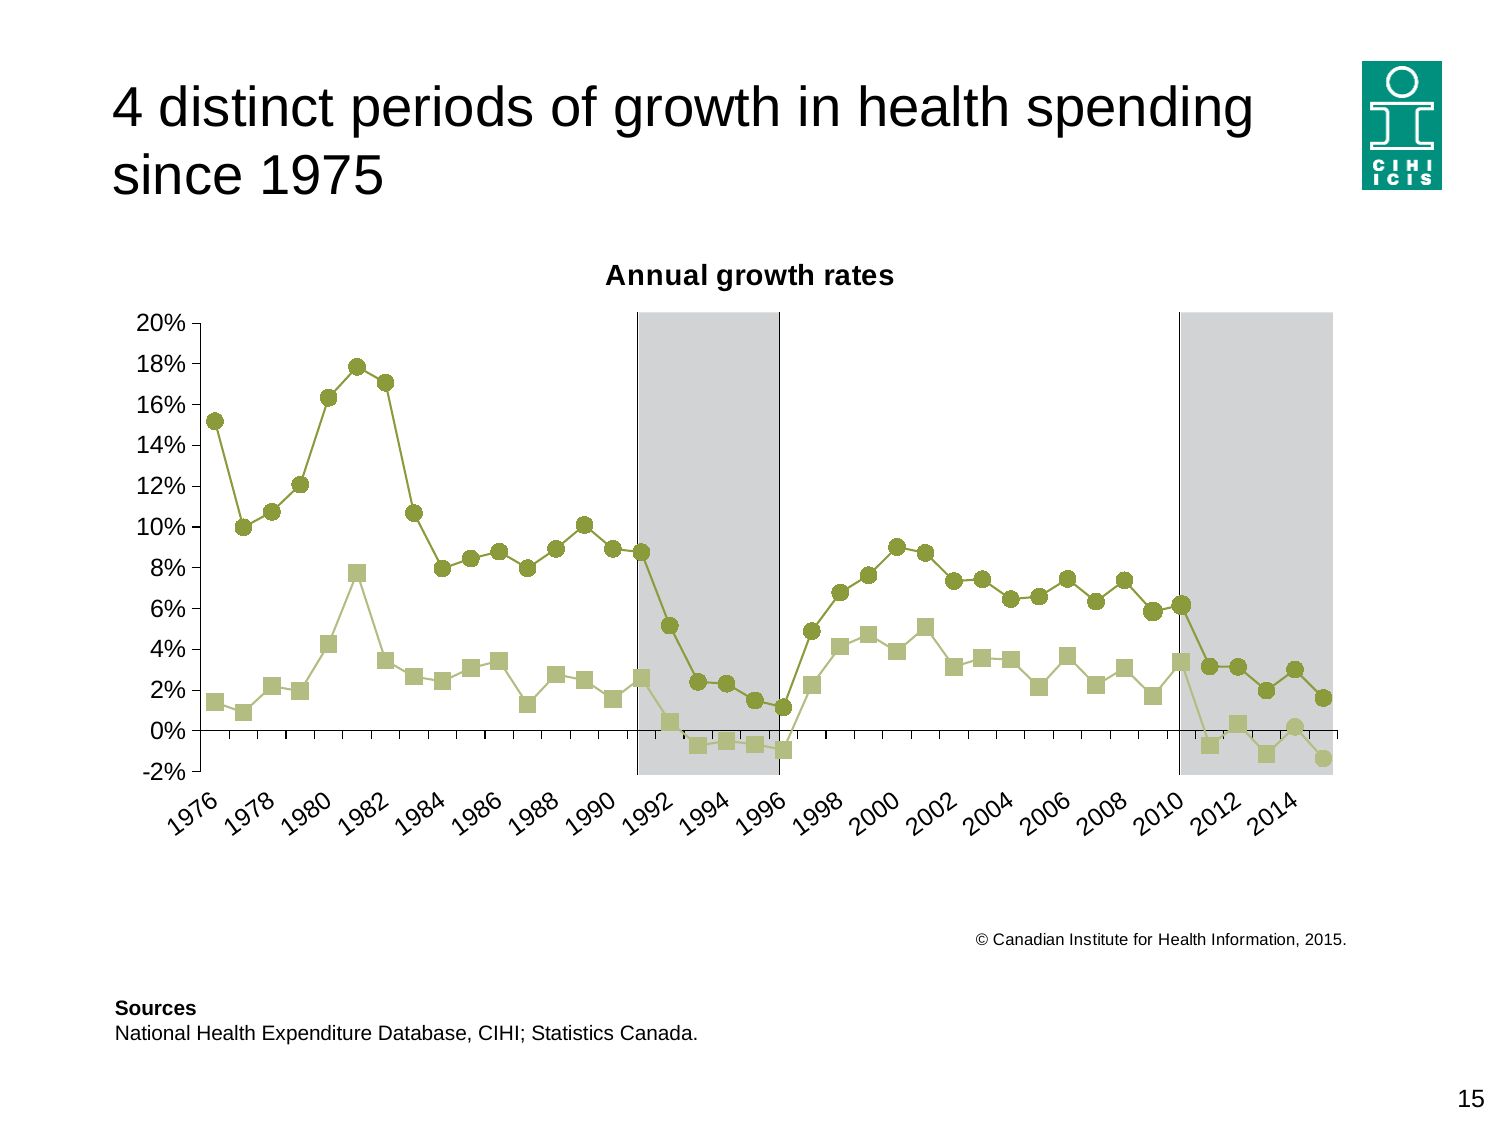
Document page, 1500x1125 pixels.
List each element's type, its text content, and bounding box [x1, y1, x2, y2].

title 4 distinct periods of growth in health spending since 1975 [97, 63, 1350, 213]
text_box Sources National Health Expenditure Database, CIHI; Statistics Canada. [99, 987, 725, 1053]
slide_number 15 [1337, 1074, 1500, 1125]
picture [1362, 61, 1442, 190]
chart [112, 249, 1363, 951]
